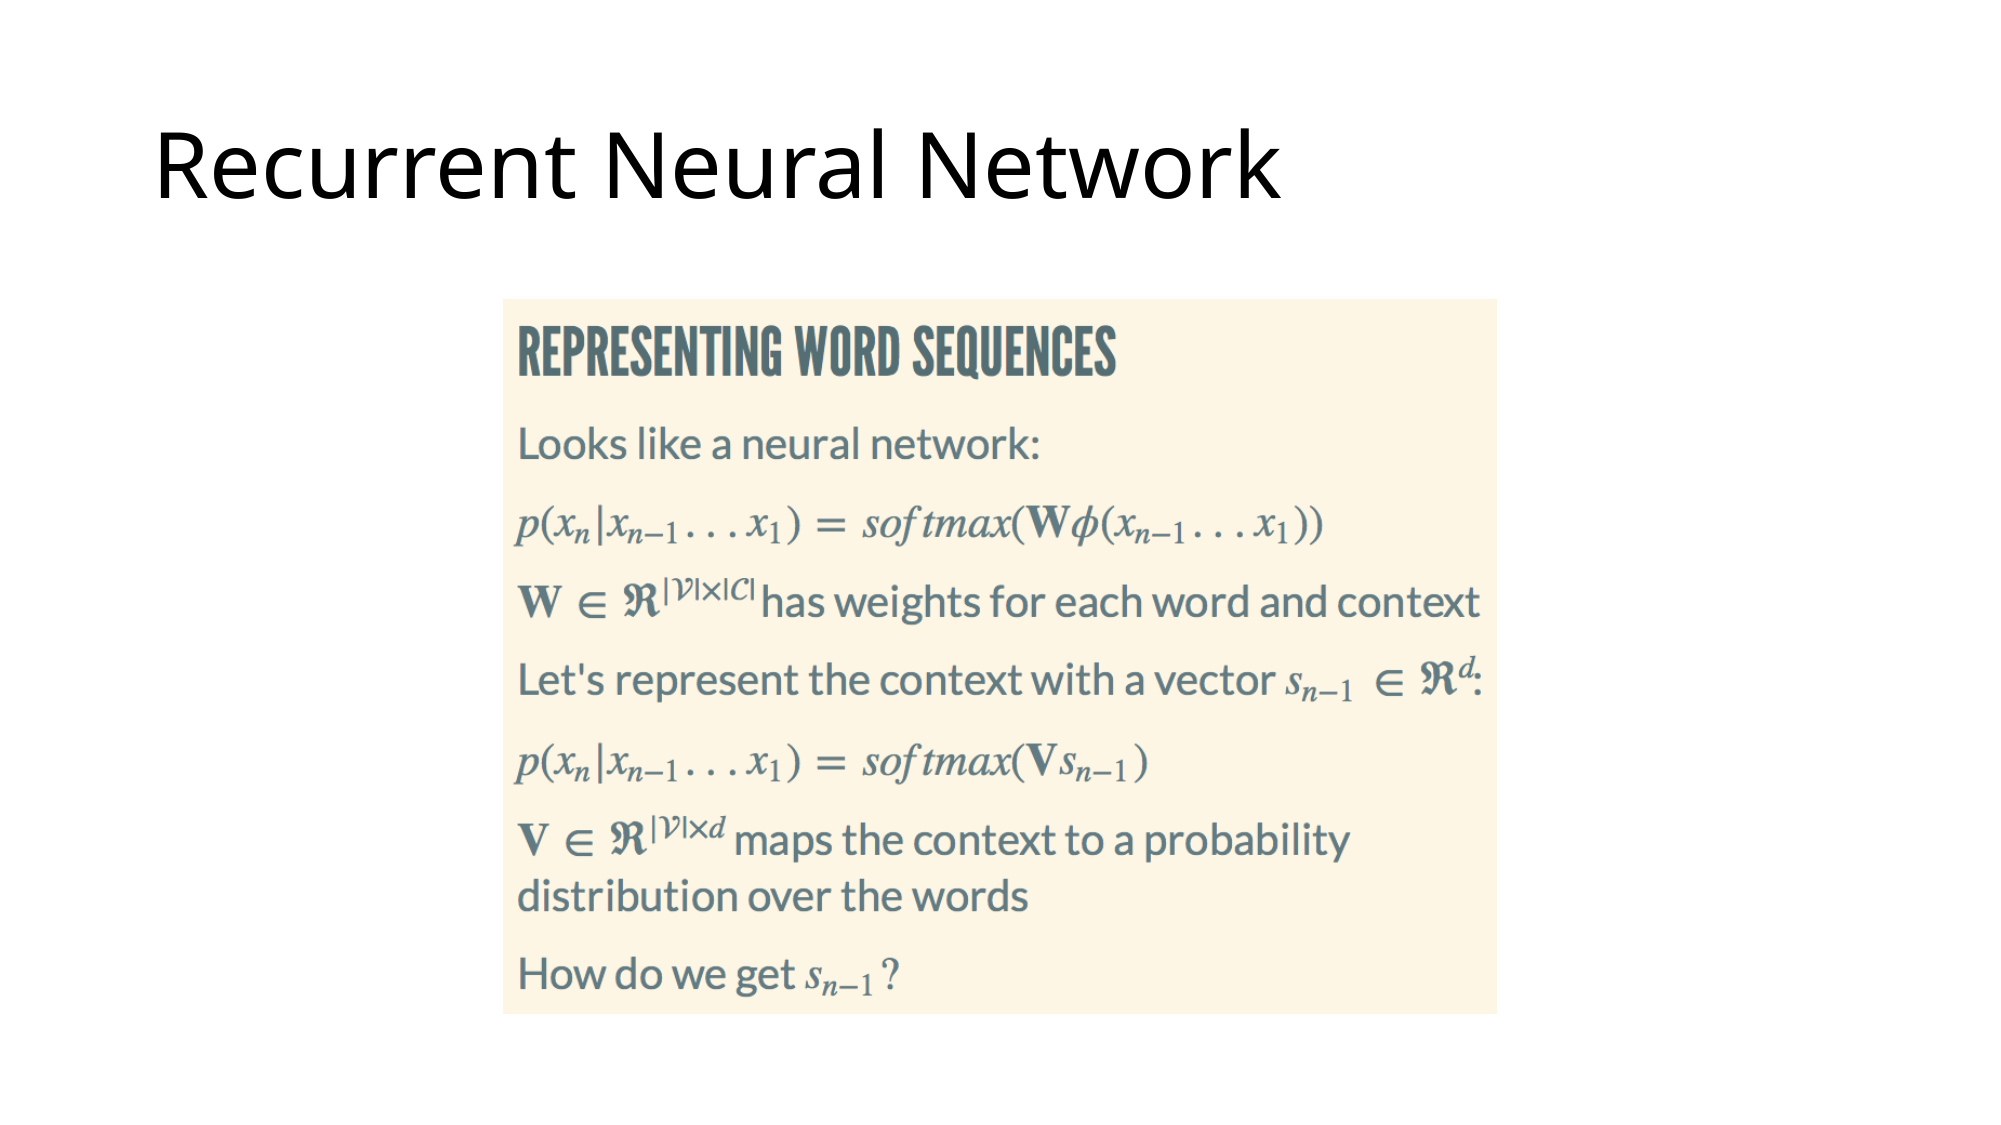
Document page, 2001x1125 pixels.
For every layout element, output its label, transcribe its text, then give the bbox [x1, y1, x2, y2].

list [503, 299, 1497, 1014]
title Recurrent Neural Network [137, 59, 1863, 278]
